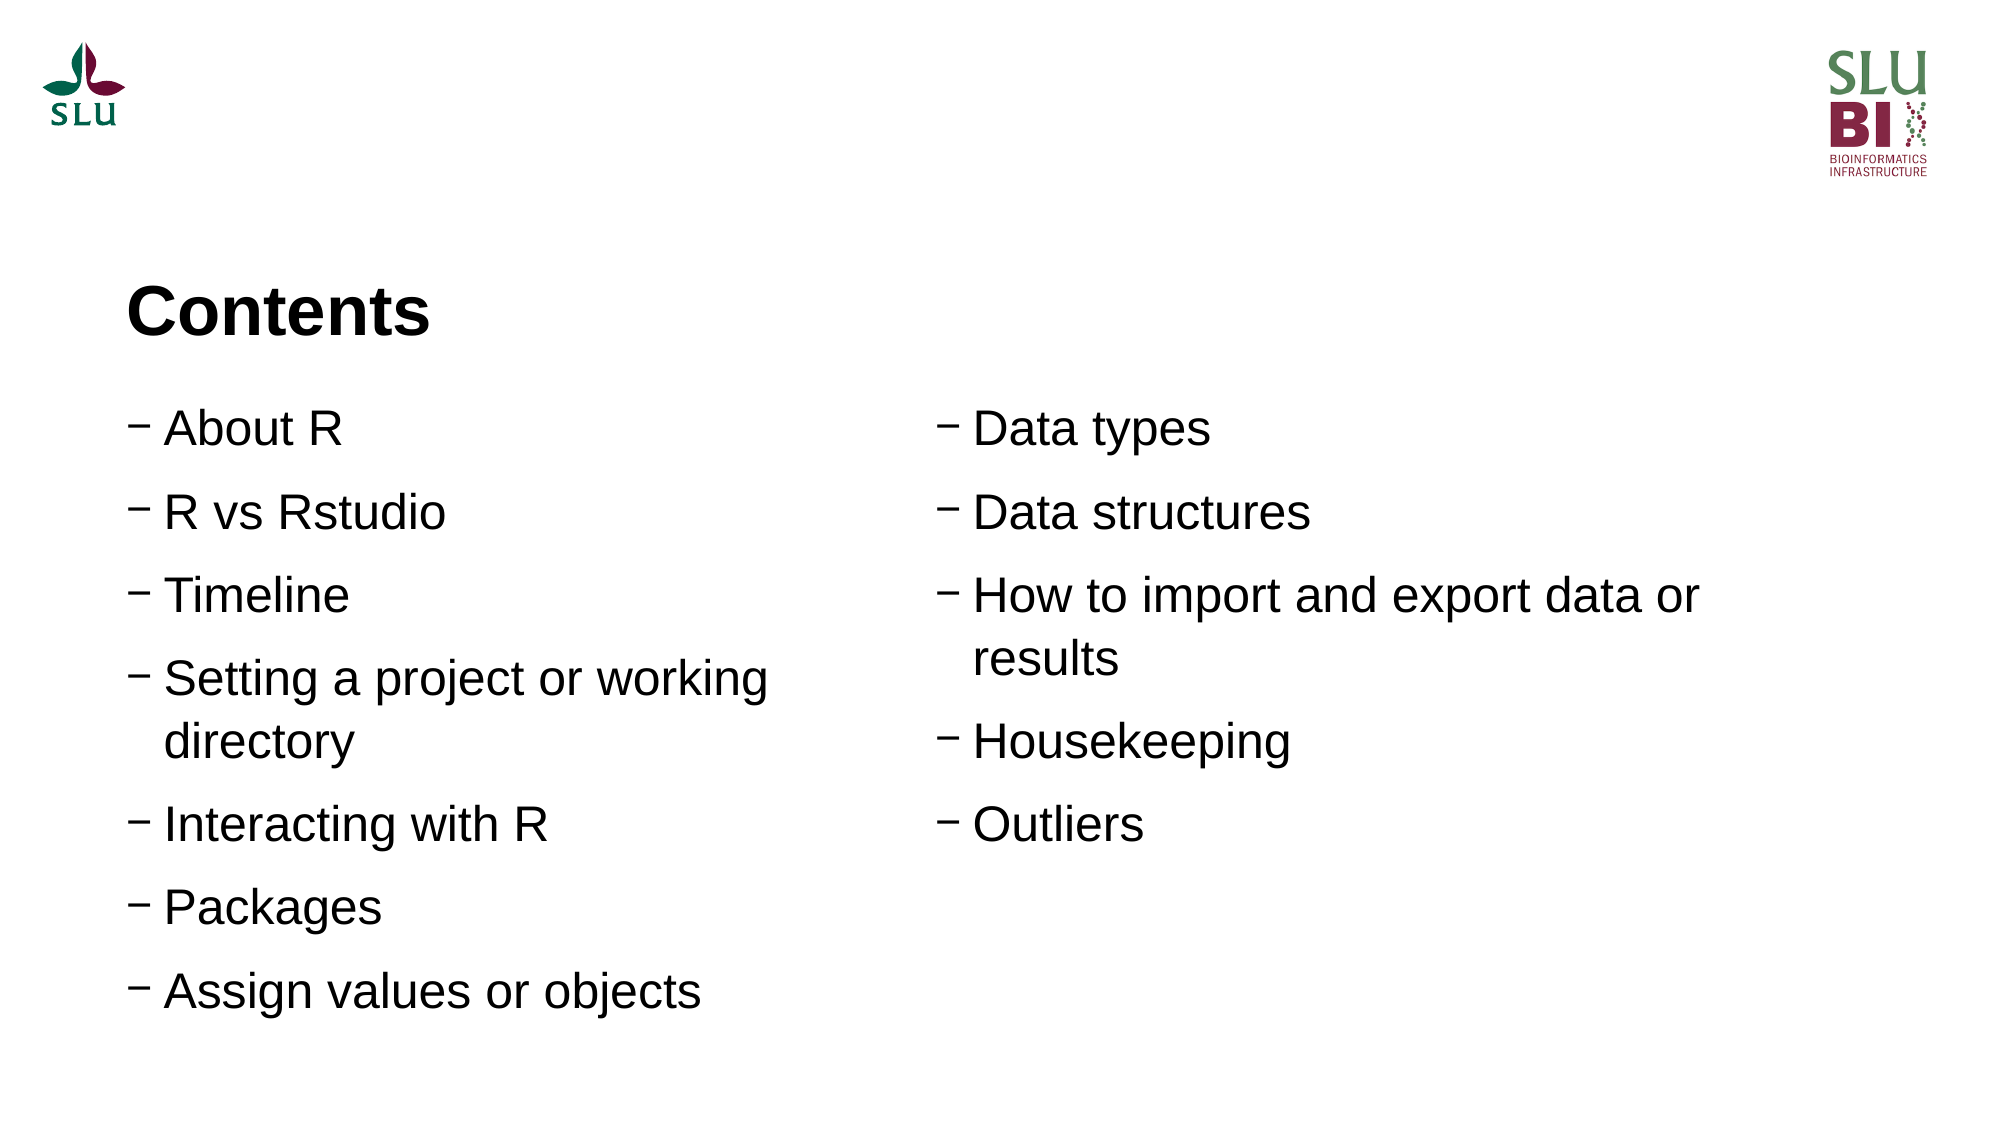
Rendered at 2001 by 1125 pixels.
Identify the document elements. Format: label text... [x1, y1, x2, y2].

picture [1797, 39, 2000, 1125]
list About R R vs Rstudio Timeline Setting a project or working directory Interacting with R Packages Assign values or objects Data types Data structures How to import and export data or results Housekeeping Outliers [126, 393, 1744, 992]
title Contents [126, 205, 1744, 350]
